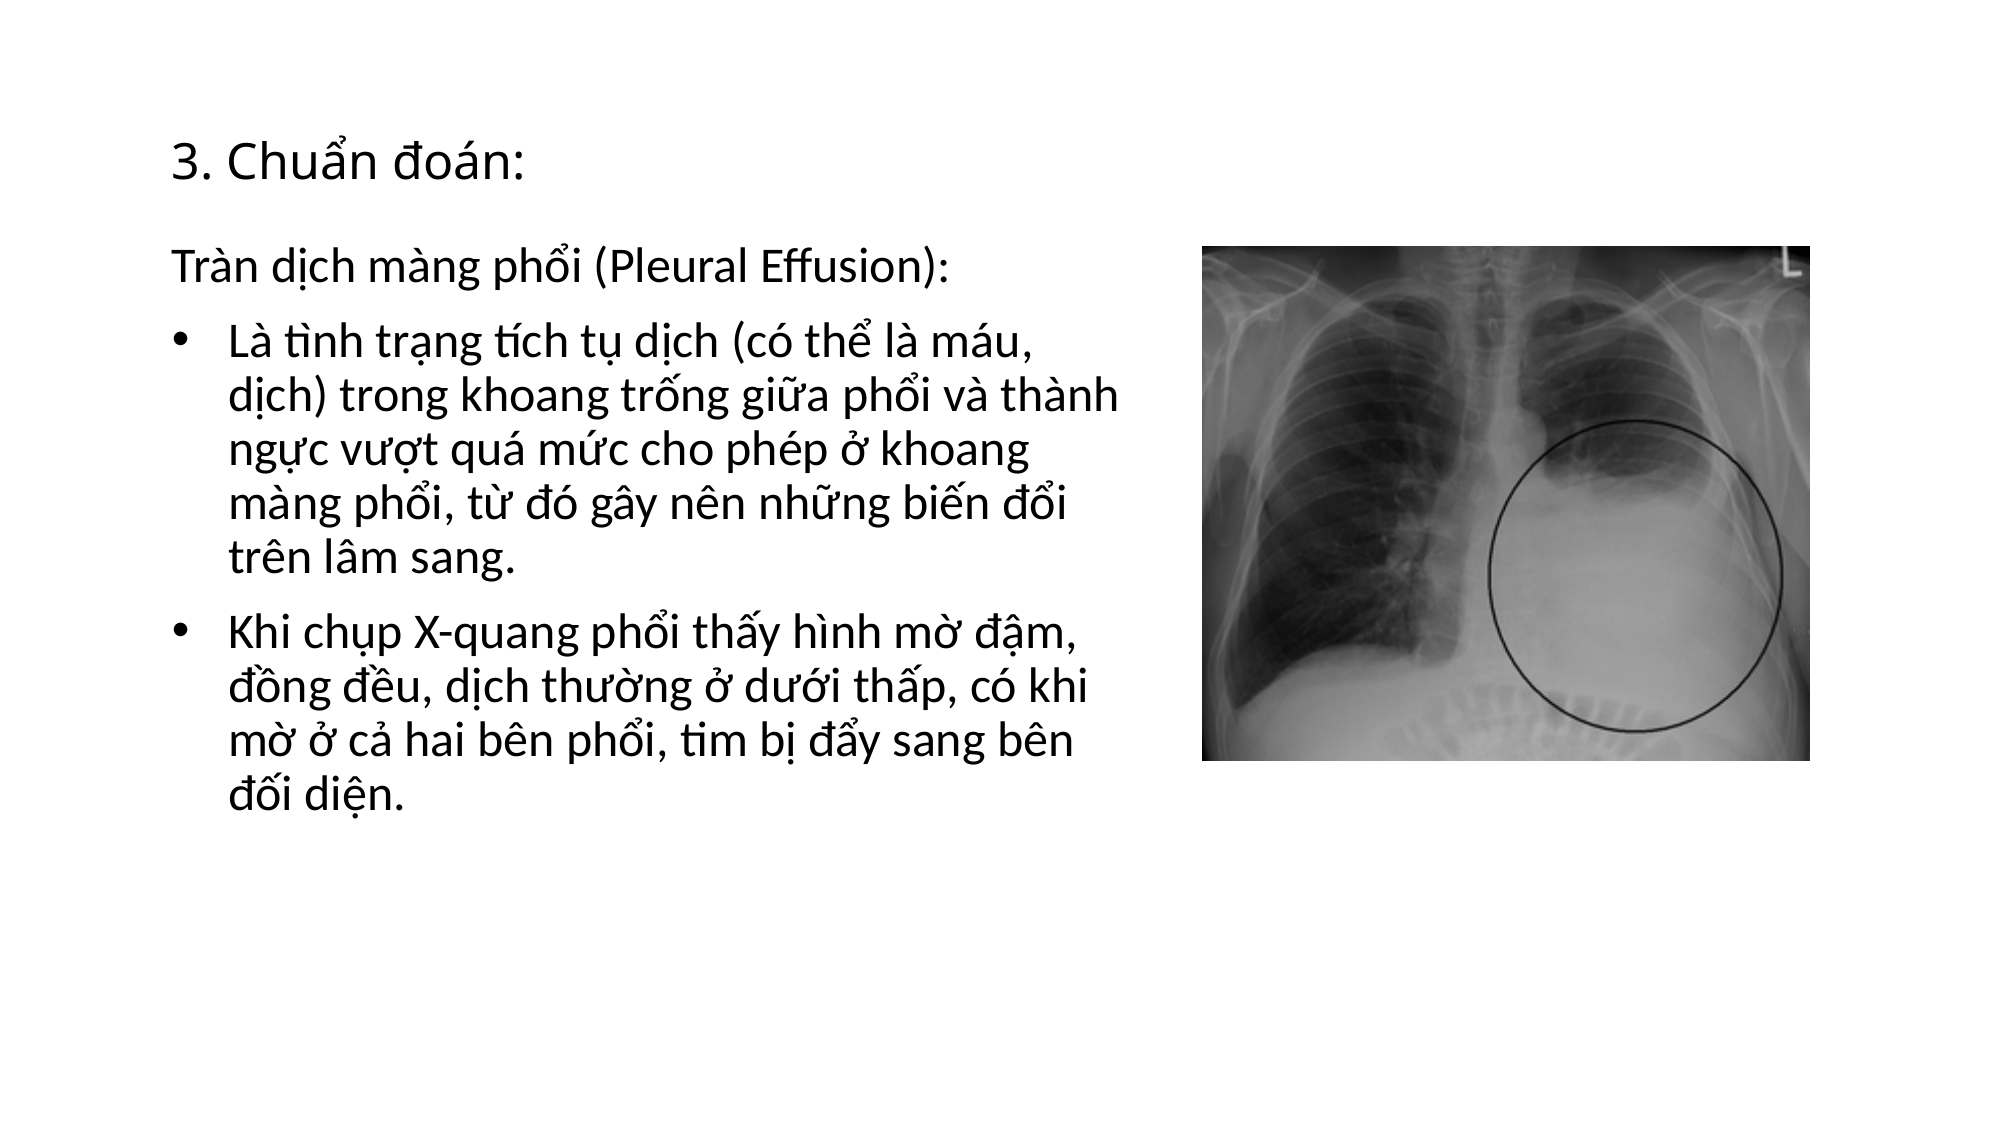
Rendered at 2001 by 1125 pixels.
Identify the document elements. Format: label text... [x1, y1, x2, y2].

title 3. Chuẩn đoán: [156, 144, 1657, 198]
subtitle Tràn dịch màng phổi (Pleural Effusion): Là tình trạng tích tụ dịch (có thể là máu, dịch) trong khoang trống giữa phổi và thành ngực vượt quá mức cho phép ở khoang màng phổi, từ đó gây nên những biến đổi trên lâm sang. Khi chụp X-quang phổi thấy hình mờ đậm, đồng đều, dịch thường ở dưới thấp, có khi mờ ở cả hai bên phổi, tim bị đẩy sang bên đối diện. [156, 232, 1157, 1035]
picture [1202, 246, 1810, 761]
